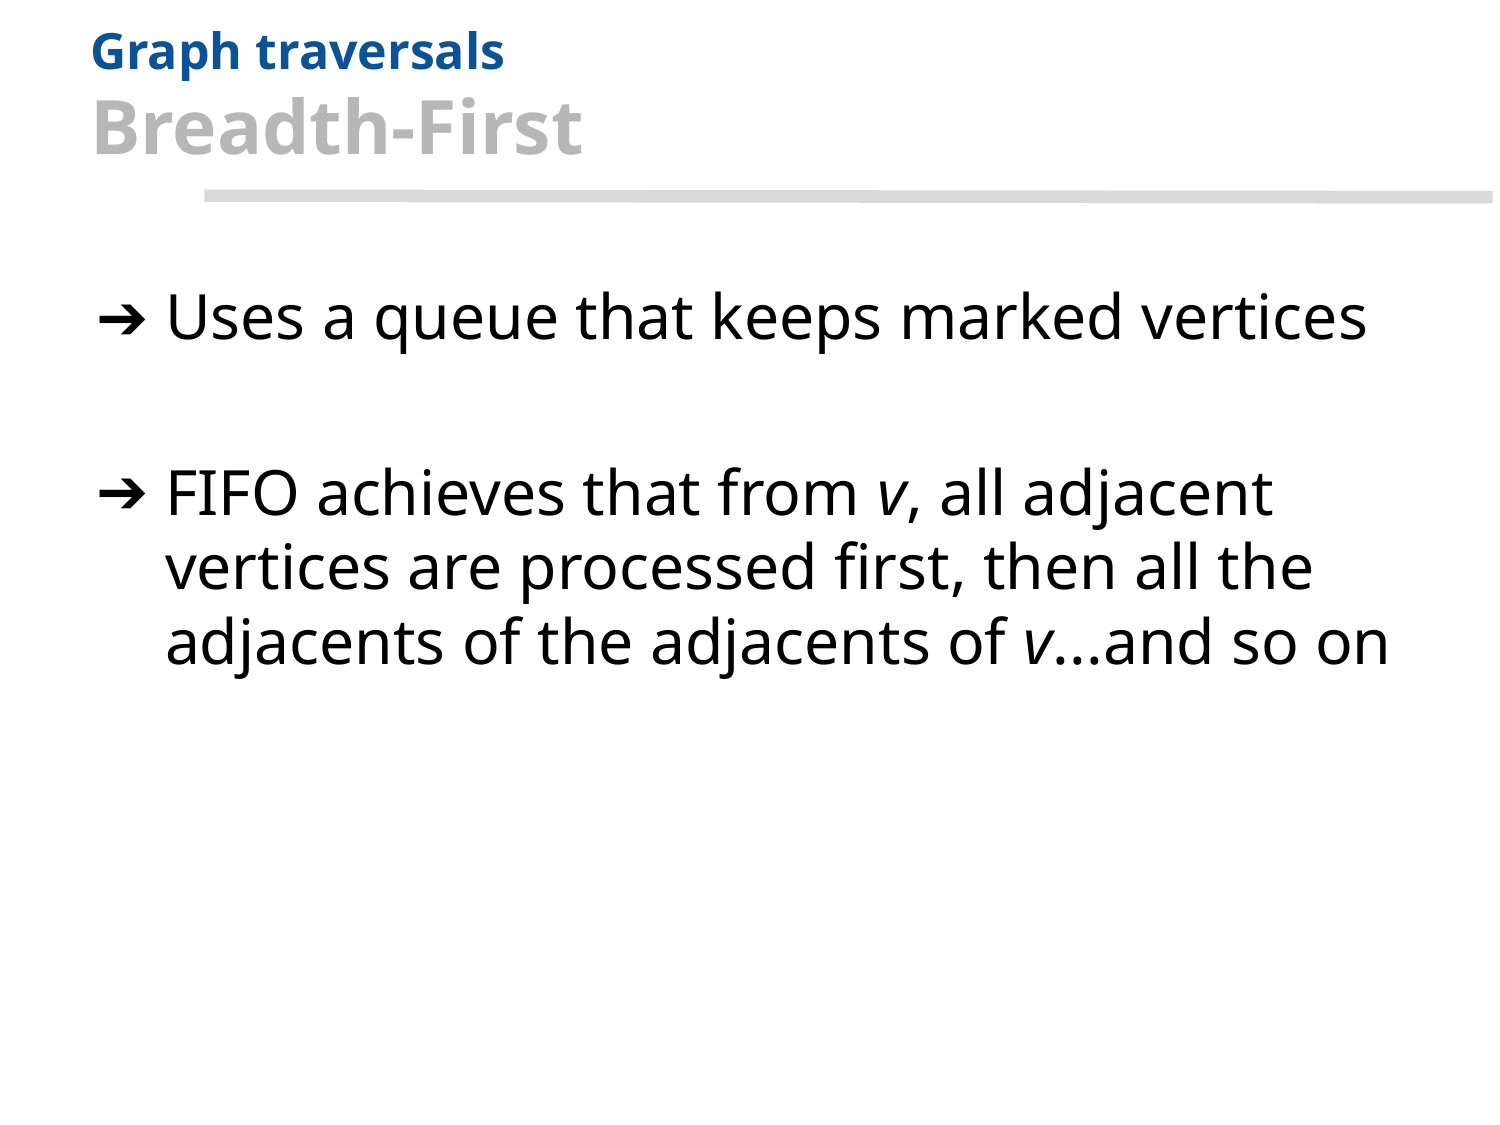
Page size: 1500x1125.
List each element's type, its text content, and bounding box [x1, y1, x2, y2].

title Graph traversals Breadth-First [75, 45, 1425, 185]
list Uses a queue that keeps marked vertices FIFO achieves that from v, all adjacent vertices are processed first, then all the adjacents of the adjacents of v...and so on [75, 262, 1425, 1078]
